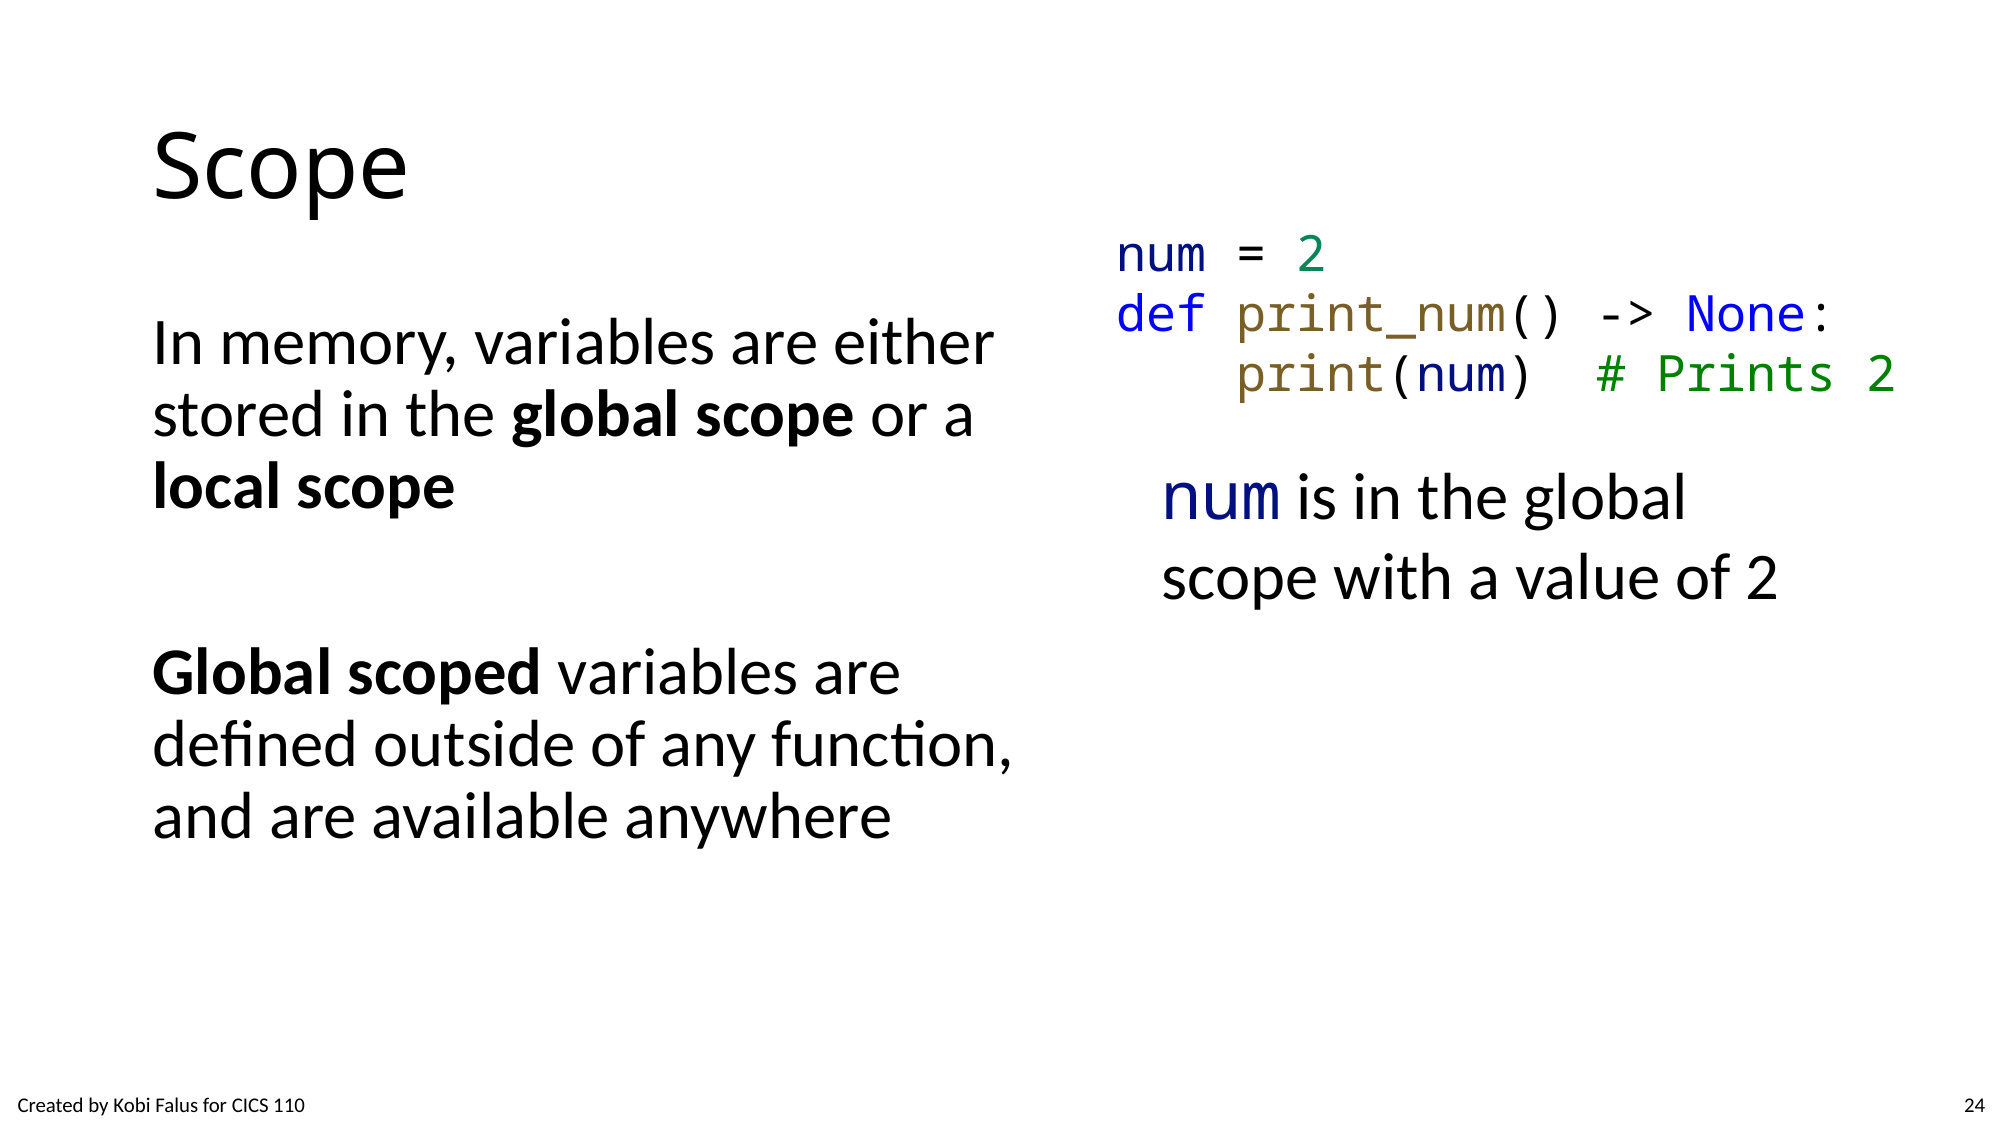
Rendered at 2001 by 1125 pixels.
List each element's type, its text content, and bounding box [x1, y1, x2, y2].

text_box num = 2 def print_num() -> None: print(num) # Prints 2 [1102, 214, 1912, 410]
list In memory, variables are either stored in the global scope or a local scope Global scoped variables are defined outside of any function, and are available anywhere [137, 299, 1057, 1014]
text_box num is in the global scope with a value of 2 [1146, 445, 1863, 620]
title Scope [137, 59, 1863, 278]
